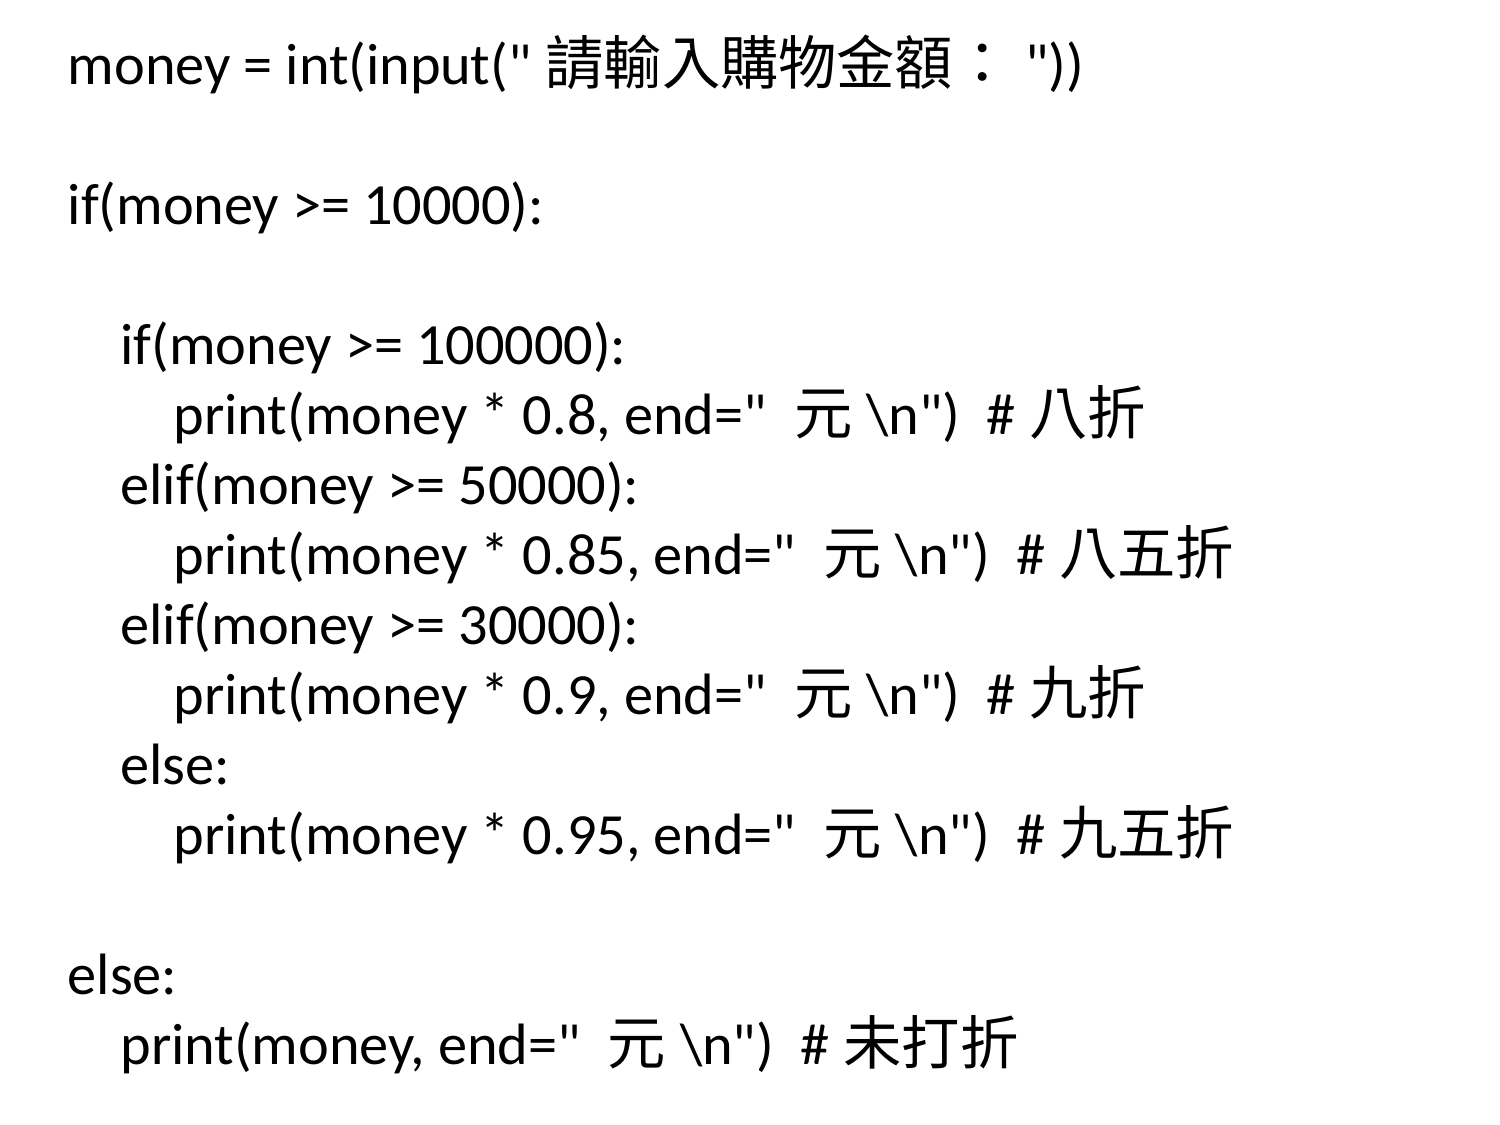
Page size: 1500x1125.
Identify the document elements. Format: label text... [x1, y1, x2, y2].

text_box money = int(input("請輸入購物金額：")) if(money >= 10000): if(money >= 100000): print(money * 0.8, end=" 元\n") #八折 elif(money >= 50000): print(money * 0.85, end=" 元\n") #八五折 elif(money >= 30000): print(money * 0.9, end=" 元\n") #九折 else: print(money * 0.95, end=" 元\n") #九五折 else: print(money, end=" 元\n") #未打折 [53, 19, 1483, 1084]
